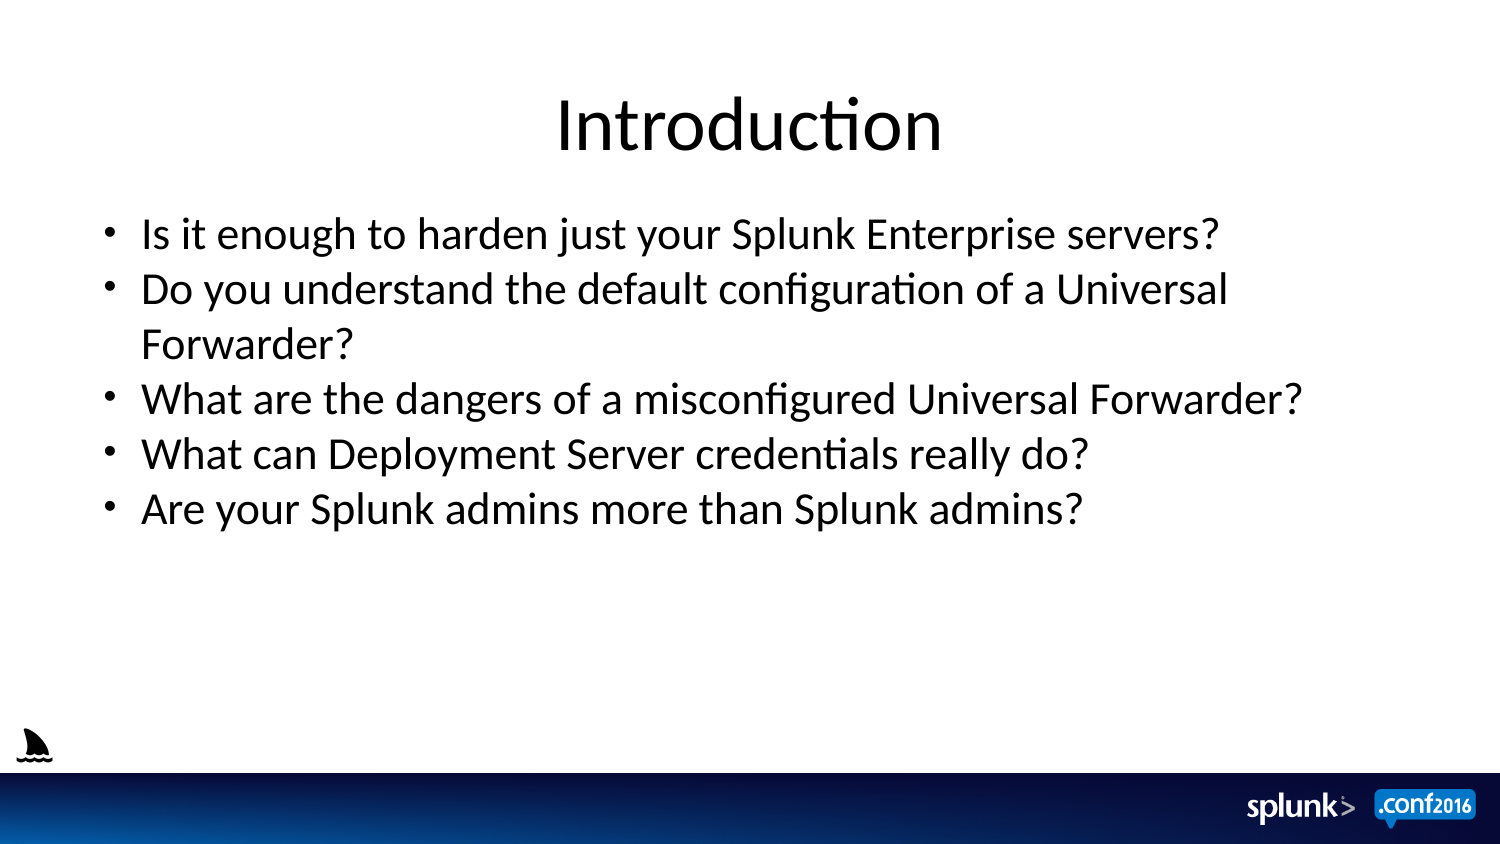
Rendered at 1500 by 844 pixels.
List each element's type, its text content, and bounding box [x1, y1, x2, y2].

picture [13, 723, 56, 766]
picture [0, 773, 1500, 844]
title Introduction [51, 72, 1449, 167]
list Is it enough to harden just your Splunk Enterprise servers? Do you understand the default configuration of a Universal Forwarder? What are the dangers of a misconfigured Universal Forwarder? What can Deployment Server credentials really do? Are your Splunk admins more than Splunk admins? [51, 189, 1449, 750]
